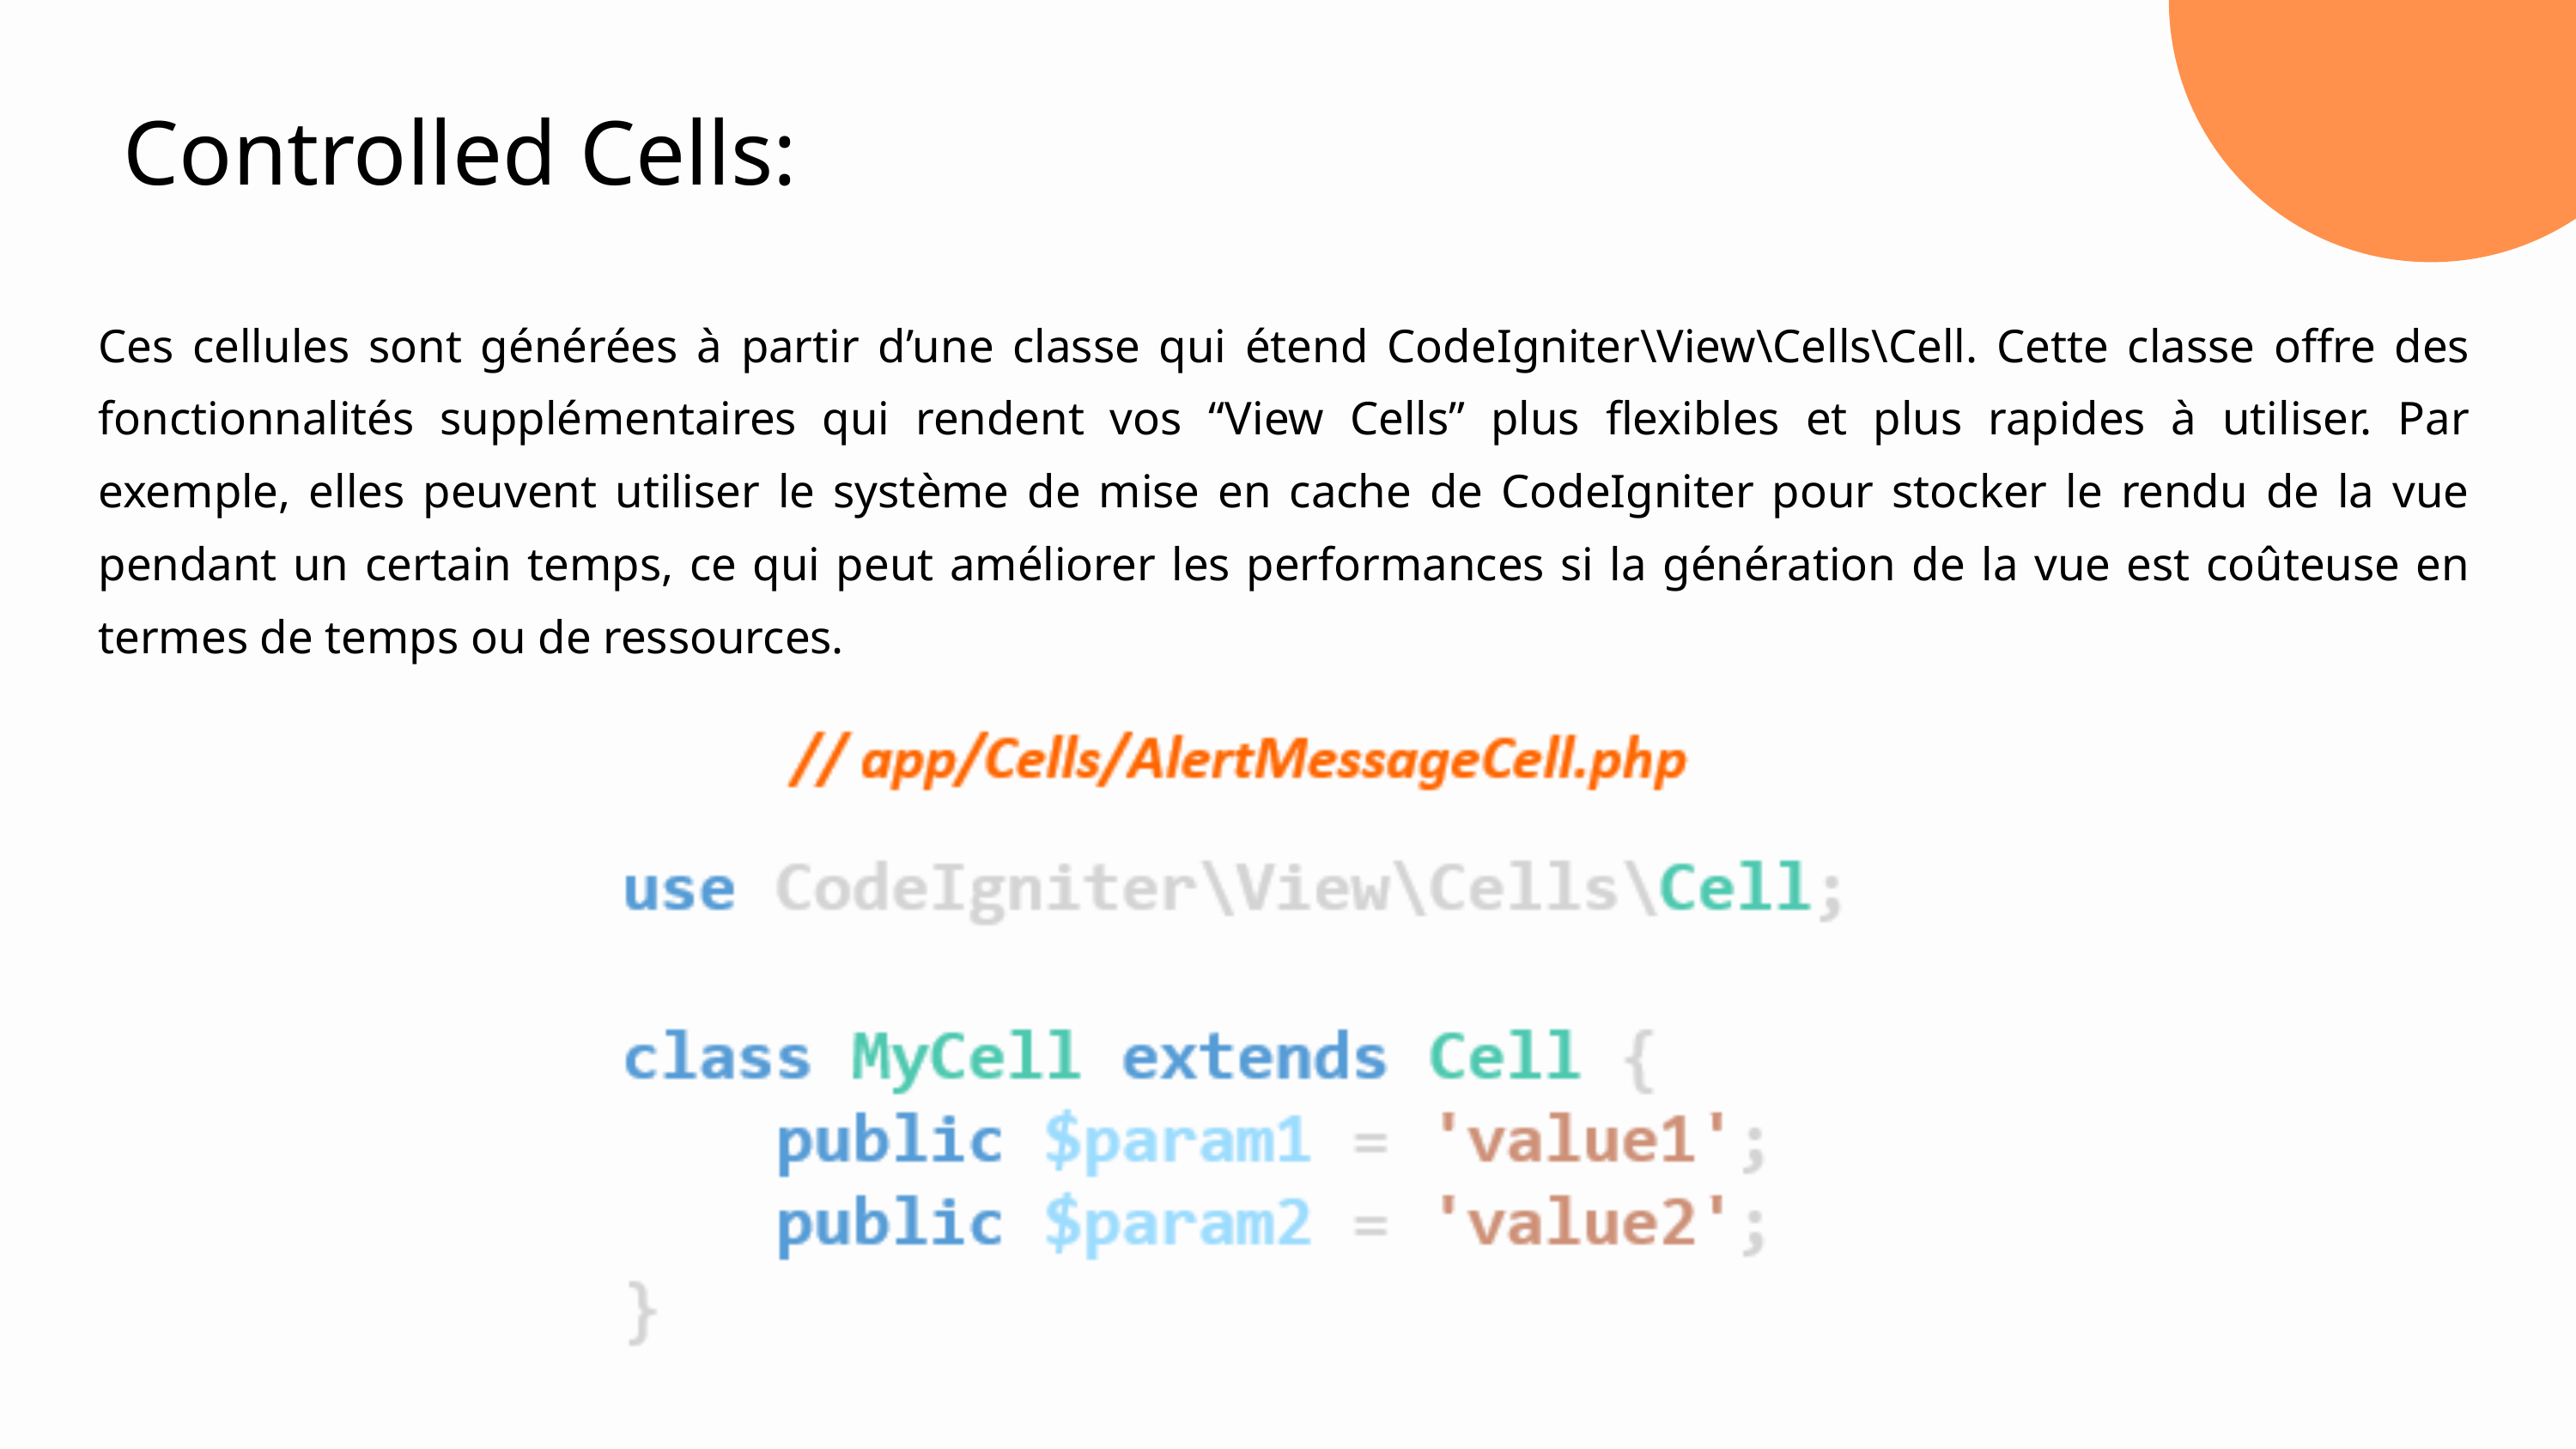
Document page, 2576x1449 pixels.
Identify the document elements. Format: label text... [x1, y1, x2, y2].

text_box Ces cellules sont générées à partir d’une classe qui étend CodeIgniter\View\Cells\Cell. Cette classe offre des fonctionnalités supplémentaires qui rendent vos “View Cells” plus flexibles et plus rapides à utiliser. Par exemple, elles peuvent utiliser le système de mise en cache de CodeIgniter pour stocker le rendu de la vue pendant un certain temps, ce qui peut améliorer les performances si la génération de la vue est coûteuse en termes de temps ou de ressources. [98, 298, 2470, 664]
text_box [2168, 0, 2576, 263]
text_box [566, 724, 1950, 1390]
text_box Controlled Cells: [67, 78, 854, 203]
